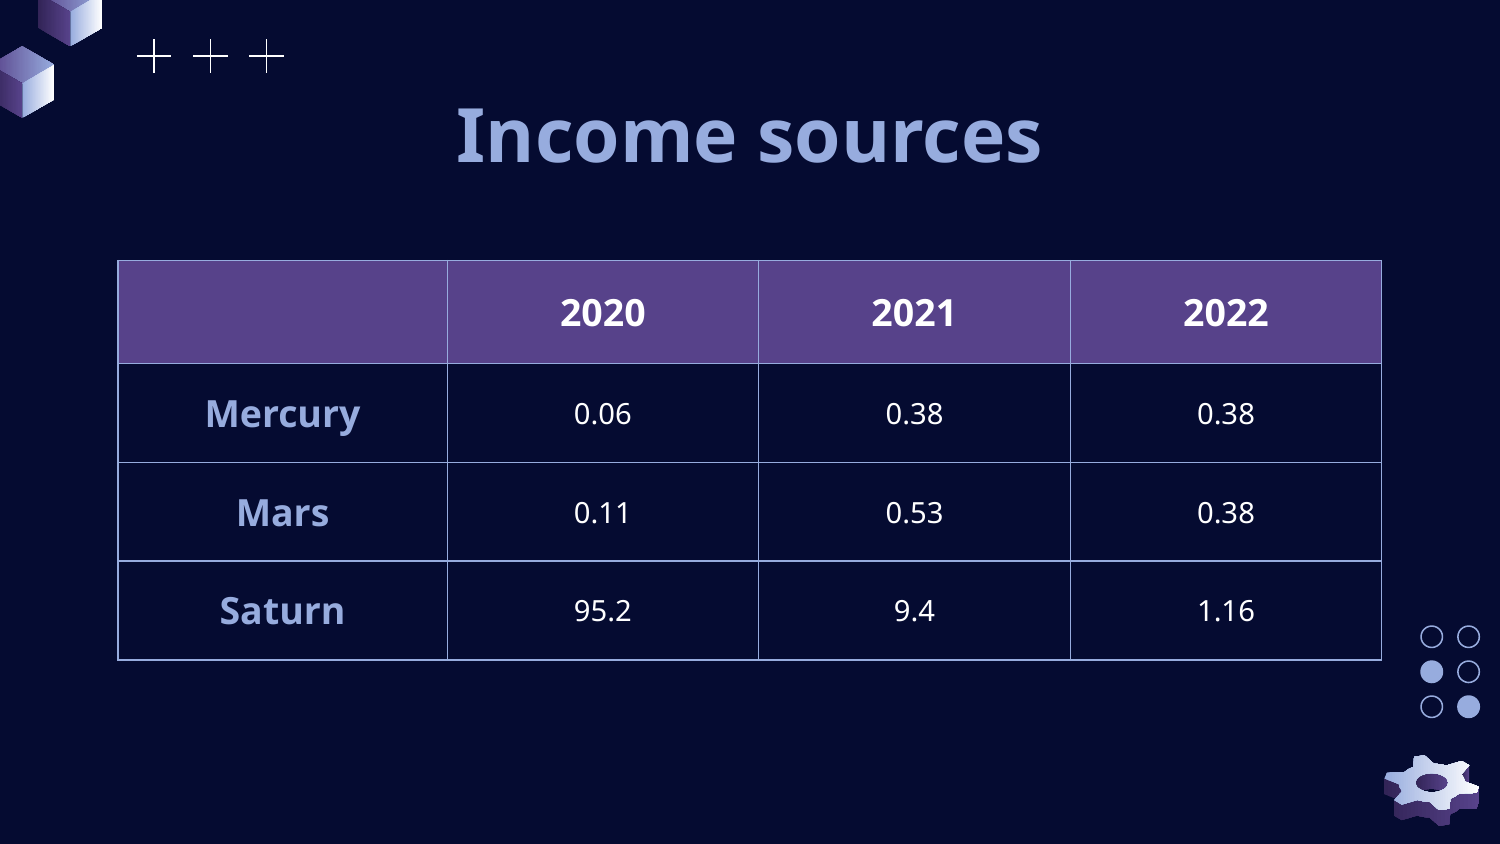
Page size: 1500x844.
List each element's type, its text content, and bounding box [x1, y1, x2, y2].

table_cell 95.2 [448, 562, 758, 659]
table_cell 0.53 [759, 463, 1070, 560]
table_cell Mercury [119, 364, 447, 462]
table_cell 9.4 [759, 562, 1070, 659]
table_cell 0.38 [1071, 463, 1381, 560]
table_header 2021 [759, 261, 1070, 363]
table_cell 0.11 [448, 463, 758, 560]
table_cell 0.06 [448, 364, 758, 462]
table_cell 1.16 [1071, 562, 1381, 659]
table_cell Saturn [119, 562, 447, 659]
table_cell 0.38 [1071, 364, 1381, 462]
table_cell 0.38 [759, 364, 1070, 462]
table_header 2022 [1071, 261, 1381, 363]
title Income sources [116, 72, 1383, 195]
table_header [119, 261, 447, 363]
table_cell Mars [119, 463, 447, 560]
table_header 2020 [448, 261, 758, 363]
